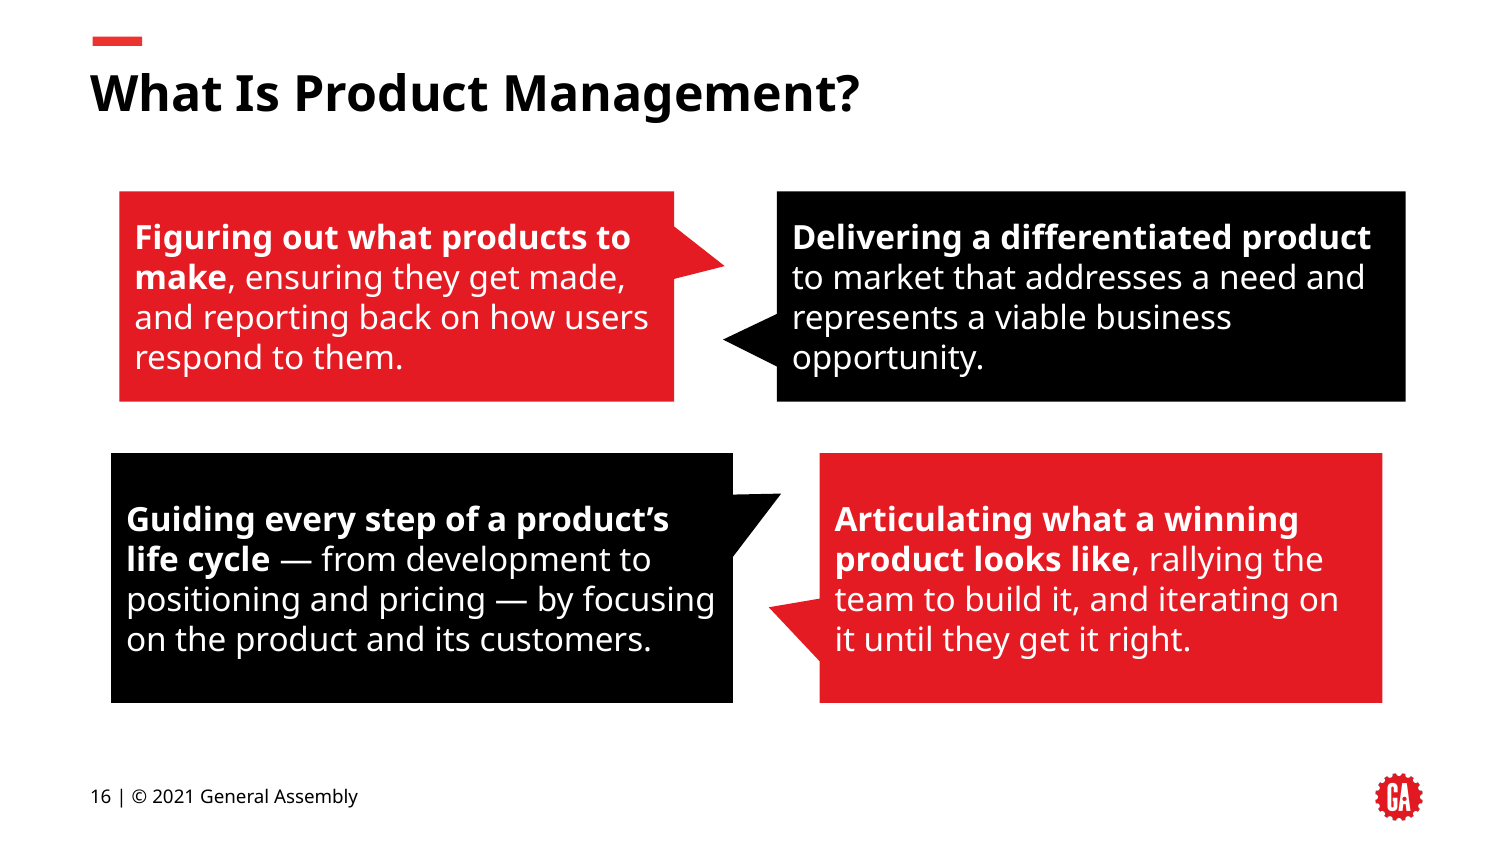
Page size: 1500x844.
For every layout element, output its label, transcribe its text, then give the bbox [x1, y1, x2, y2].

text_box Delivering a differentiated product to market that addresses a need and represents a viable business opportunity. [723, 191, 1406, 402]
text_box Figuring out what products to make, ensuring they get made, and reporting back on how users respond to them. [119, 191, 725, 402]
picture [1373, 771, 1425, 823]
text_box Guiding every step of a product’s life cycle — from development to positioning and pricing — by focusing on the product and its customers. [111, 453, 782, 703]
text_box Articulating what a winning product looks like, rallying the team to build it, and iterating on it until they get it right. [768, 453, 1383, 703]
slide_number ‹#› | © 2021 General Assembly [75, 764, 465, 830]
title What Is Product Management? [75, 46, 1473, 140]
